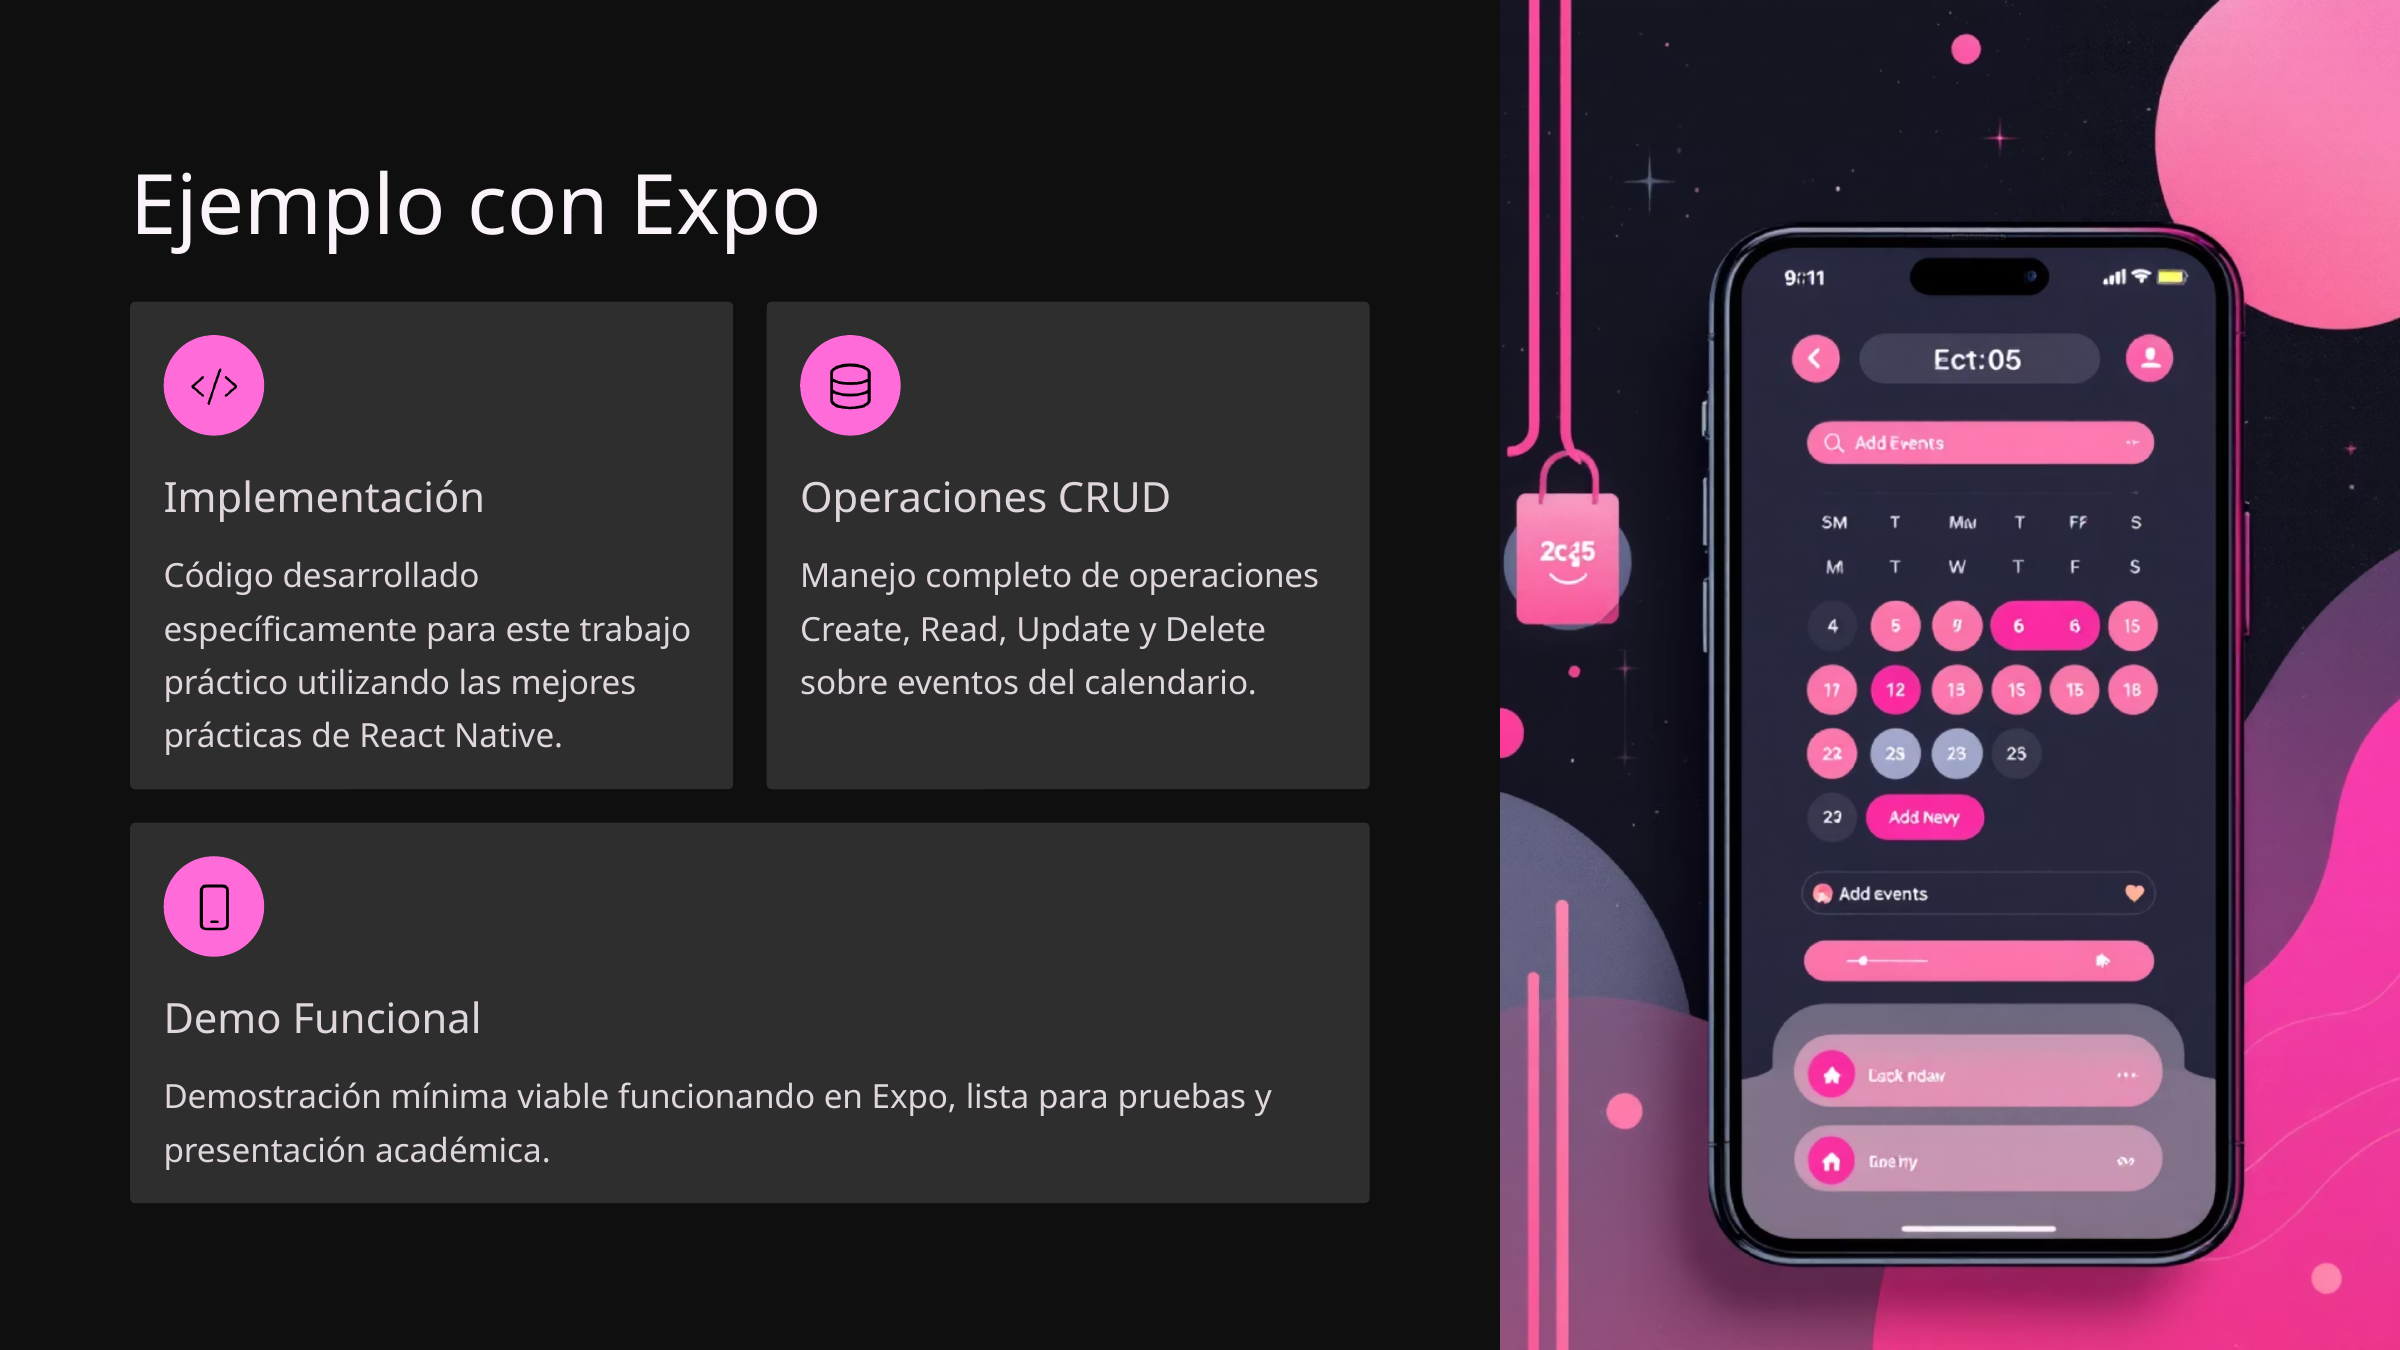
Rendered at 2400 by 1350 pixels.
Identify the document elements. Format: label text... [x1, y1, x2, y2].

text_box [130, 822, 1370, 1204]
text_box [163, 856, 265, 957]
text_box [130, 301, 734, 790]
text_box [766, 301, 1370, 790]
picture [1499, 0, 2400, 1350]
text_box Código desarrollado específicamente para este trabajo práctico utilizando las mejores prácticas de React Native. [163, 541, 700, 756]
text_box Implementación [163, 468, 583, 522]
text_box Demostración mínima viable funcionando en Expo, lista para pruebas y presentación académica. [163, 1062, 1337, 1170]
text_box Operaciones CRUD [800, 468, 1219, 522]
picture [191, 878, 237, 935]
text_box [800, 335, 901, 436]
text_box Ejemplo con Expo [130, 146, 968, 252]
picture [827, 357, 873, 414]
text_box Manejo completo de operaciones Create, Read, Update y Delete sobre eventos del calendario. [800, 541, 1337, 703]
text_box [163, 335, 265, 436]
text_box Demo Funcional [163, 990, 583, 1043]
picture [191, 357, 237, 414]
